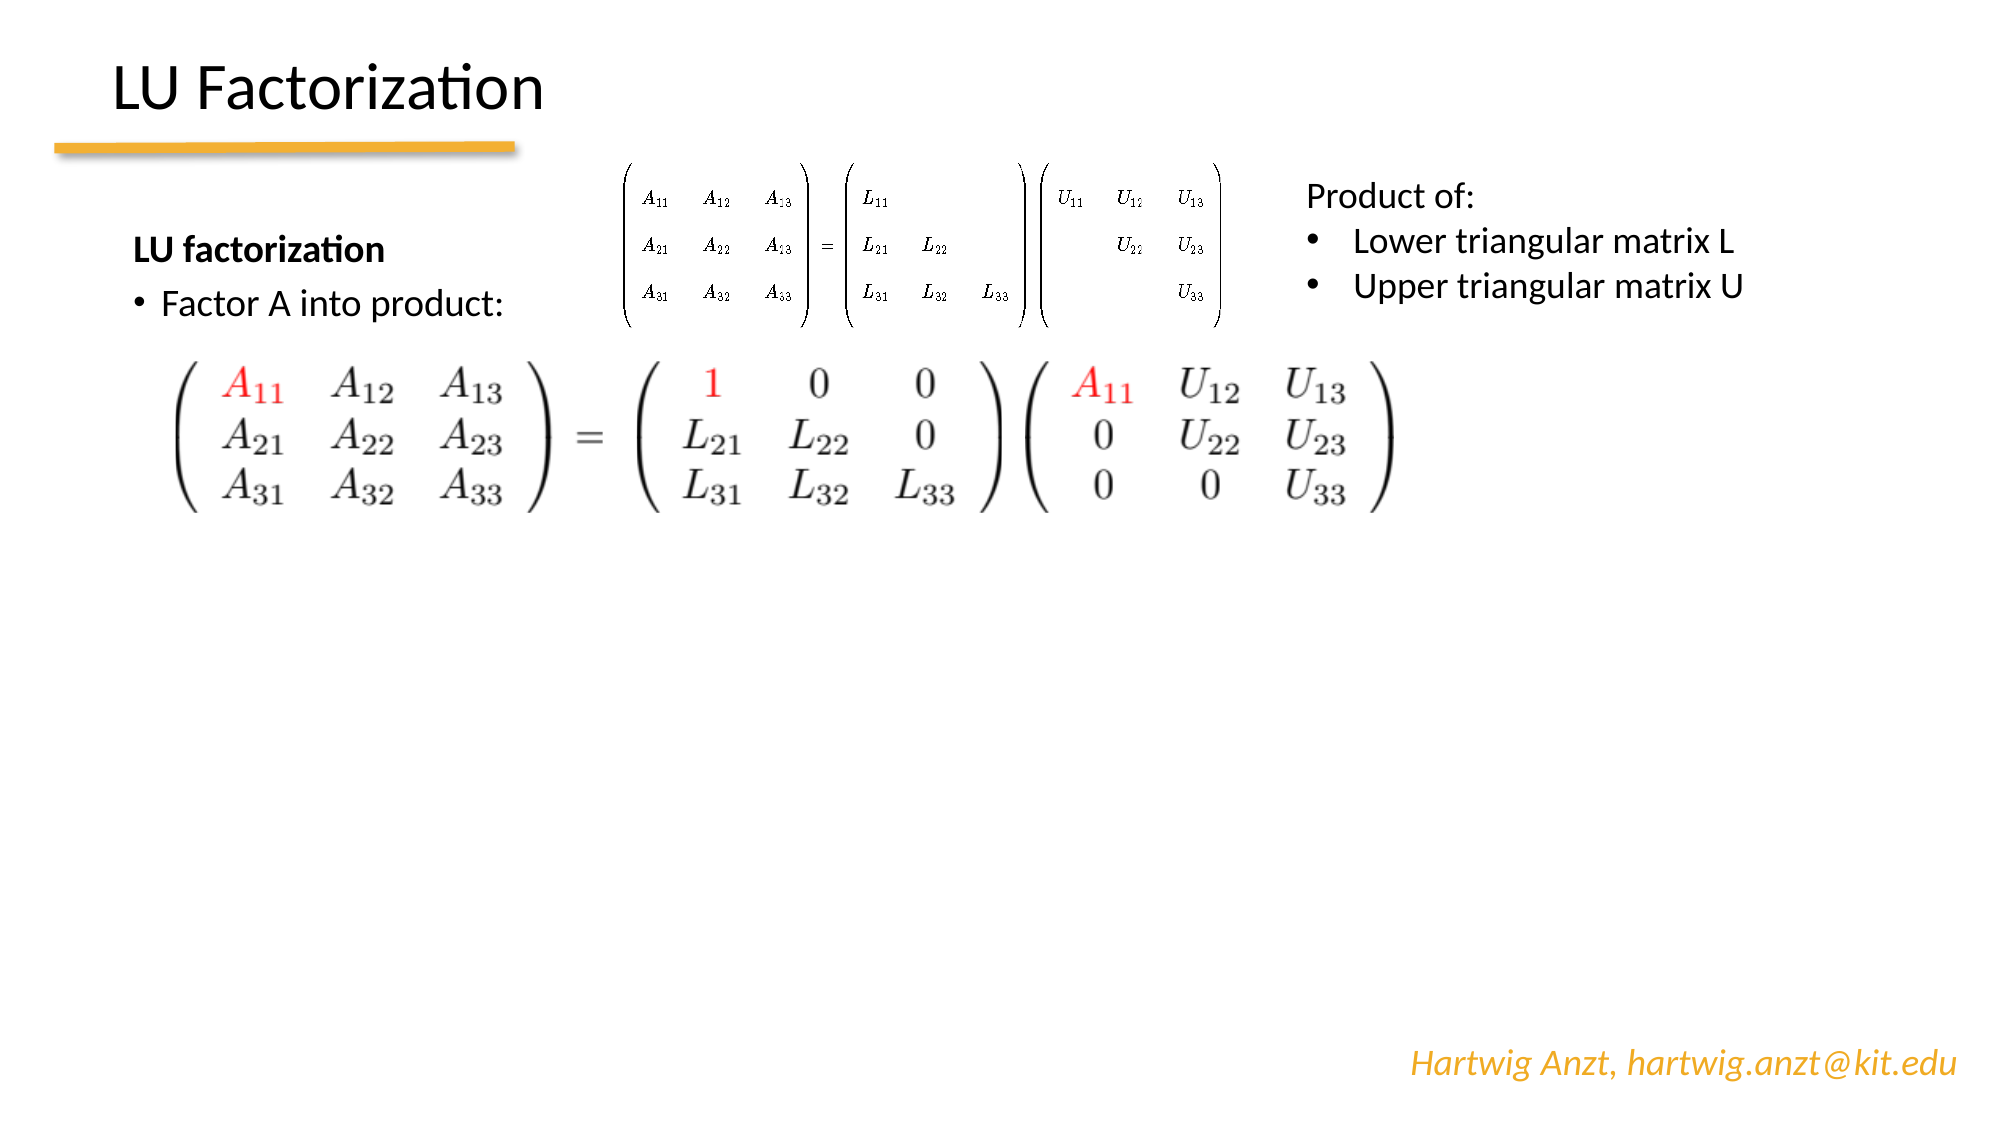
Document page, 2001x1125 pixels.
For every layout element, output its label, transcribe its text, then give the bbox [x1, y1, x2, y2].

picture [636, 360, 1002, 513]
picture [623, 163, 1221, 328]
picture [1024, 360, 1394, 513]
text_box Product of: Lower triangular matrix L Upper triangular matrix U [1291, 163, 1760, 314]
text_box LU Factorization [97, 35, 561, 131]
text_box LU factorization Factor A into product: [118, 216, 689, 380]
picture [175, 360, 603, 513]
text_box Hartwig Anzt, hartwig.anzt@kit.edu [1395, 1030, 1974, 1091]
